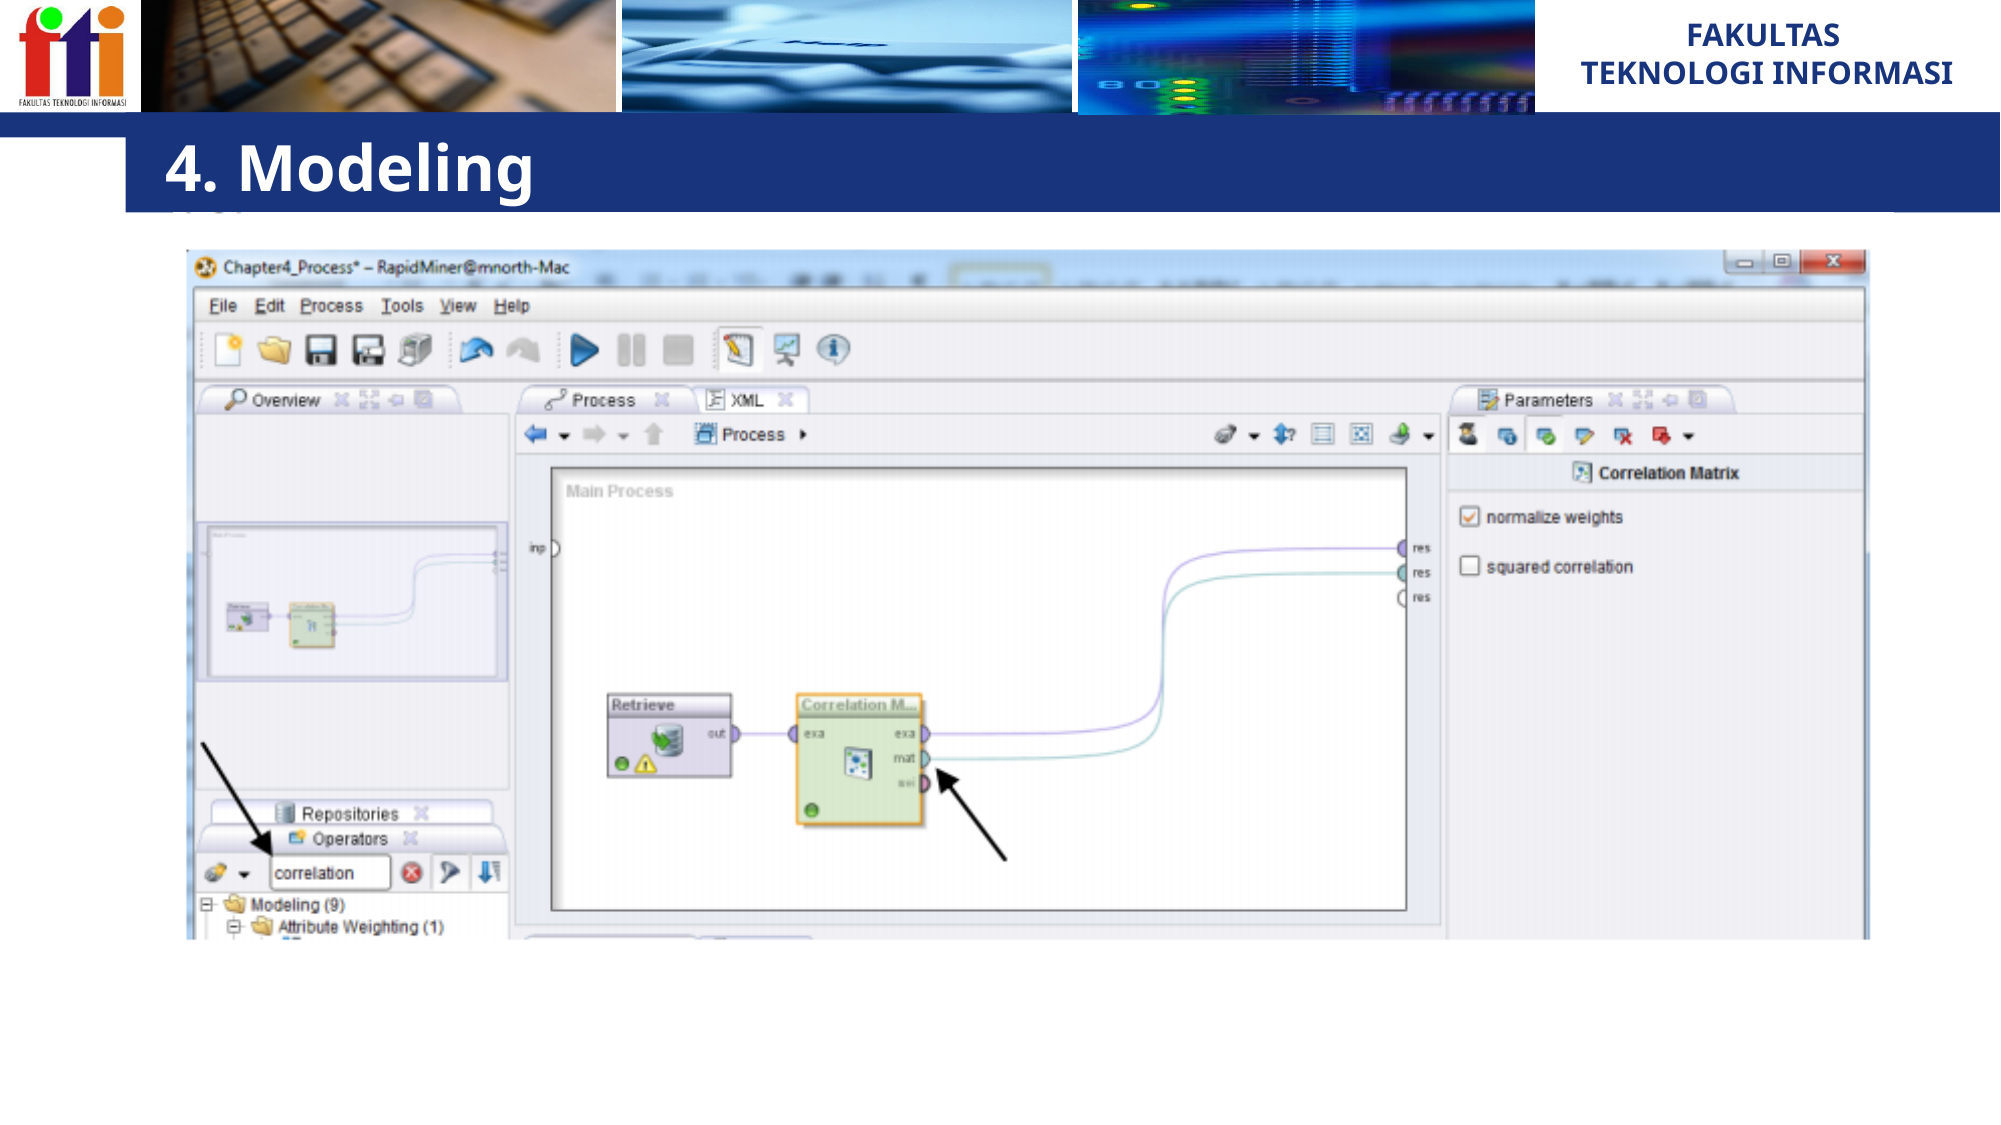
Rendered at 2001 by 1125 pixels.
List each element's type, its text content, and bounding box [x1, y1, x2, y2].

picture [172, 212, 1895, 953]
picture [1078, 0, 1535, 115]
picture [622, 0, 1072, 113]
title 4. Modeling [149, 119, 1934, 213]
picture [141, 0, 616, 112]
picture [19, 6, 126, 106]
